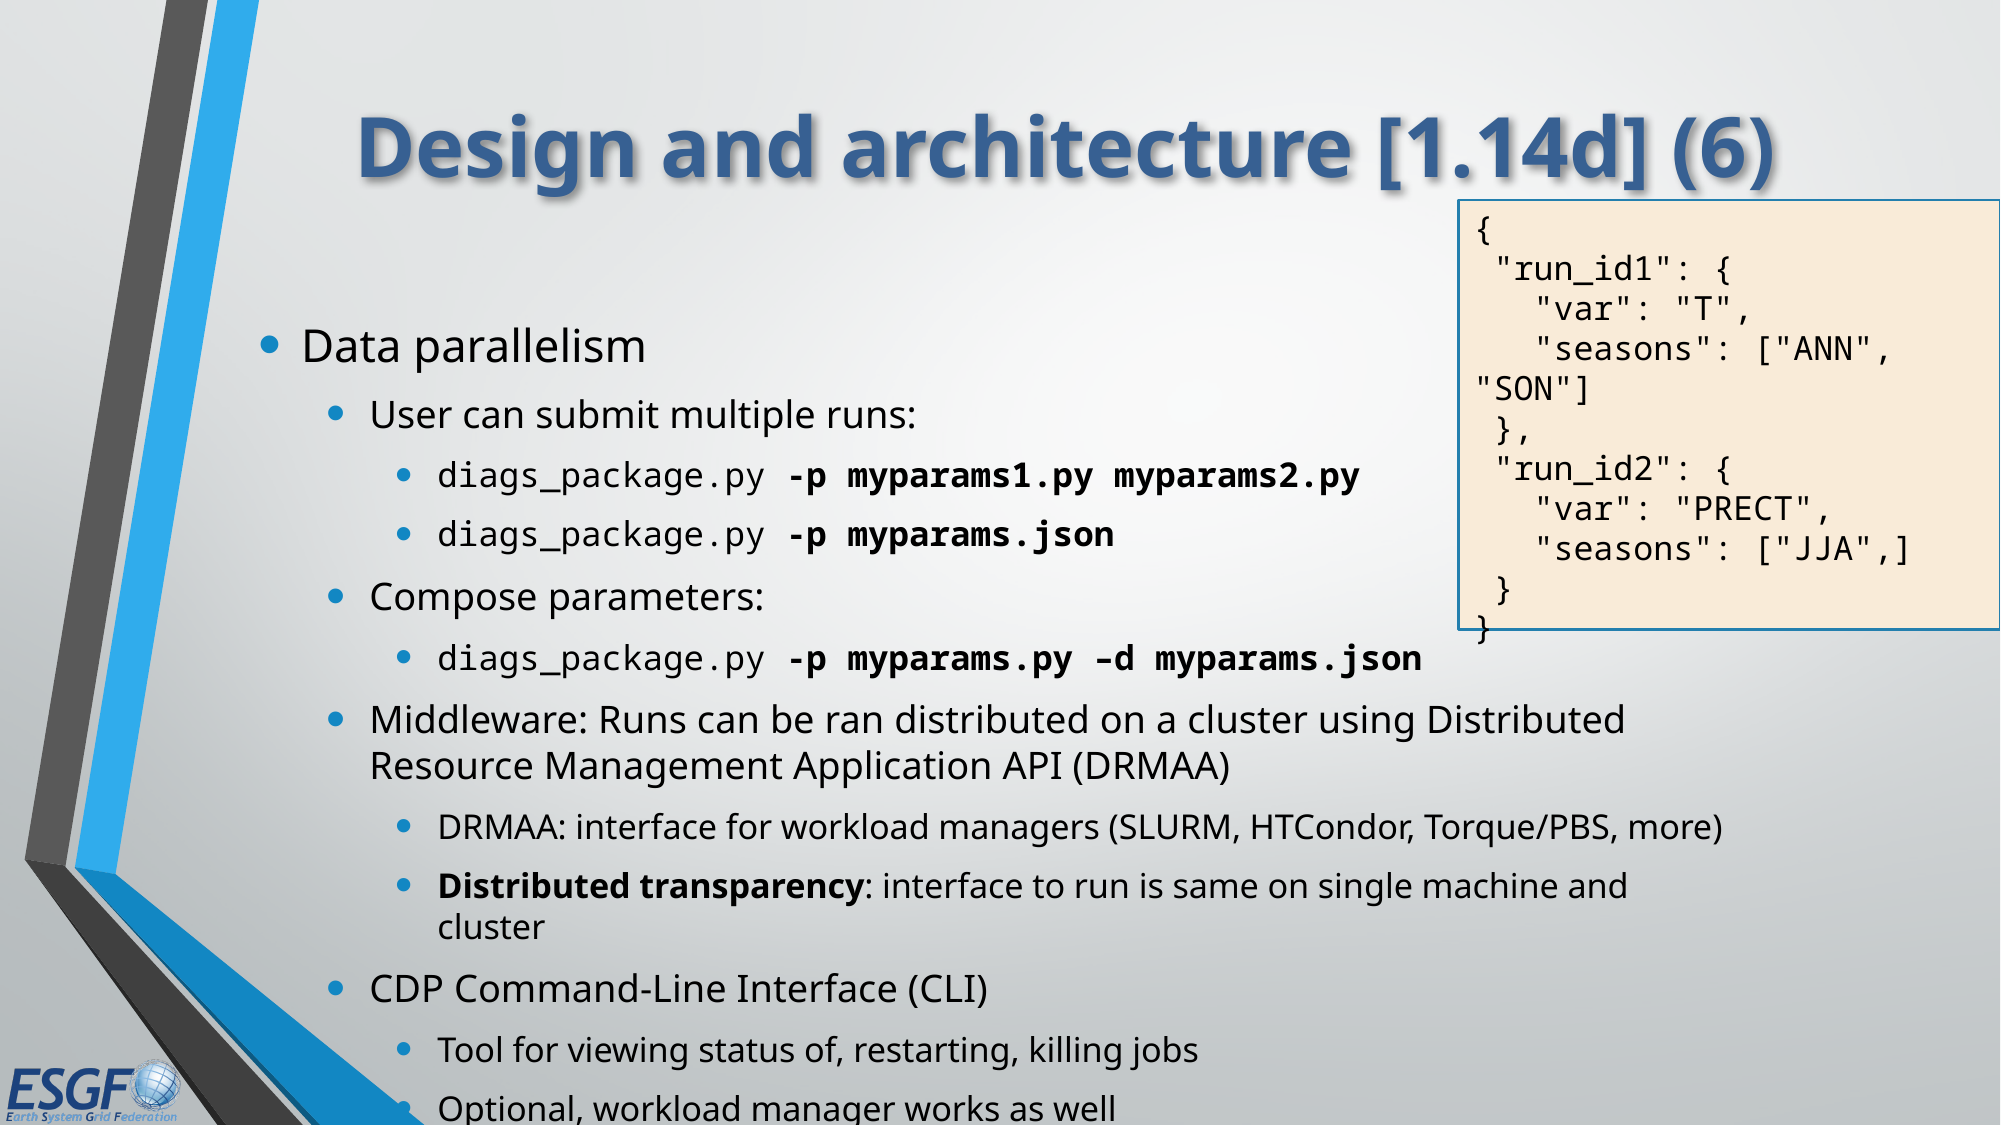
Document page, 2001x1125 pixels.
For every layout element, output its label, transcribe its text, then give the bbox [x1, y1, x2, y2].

list Data parallelism User can submit multiple runs: diags_package.py -p myparams1.py myparams2.py diags_package.py -p myparams.json Compose parameters: diags_package.py -p myparams.py –d myparams.json Middleware: Runs can be ran distributed on a cluster using Distributed Resource Management Application API (DRMAA) DRMAA: interface for workload managers (SLURM, HTCondor, Torque/PBS, more) Distributed transparency: interface to run is same on single machine and cluster CDP Command-Line Interface (CLI) Tool for viewing status of, restarting, killing jobs Optional, workload manager works as well [243, 309, 1753, 1125]
text_box { "run_id1": { "var": "T", "seasons": ["ANN", "SON"] }, "run_id2": { "var": "PRECT", "seasons": ["JJA",] } } [1458, 200, 2000, 654]
picture [4, 1057, 181, 1125]
title Design and architecture [1.14d] (6) [243, 0, 1887, 288]
